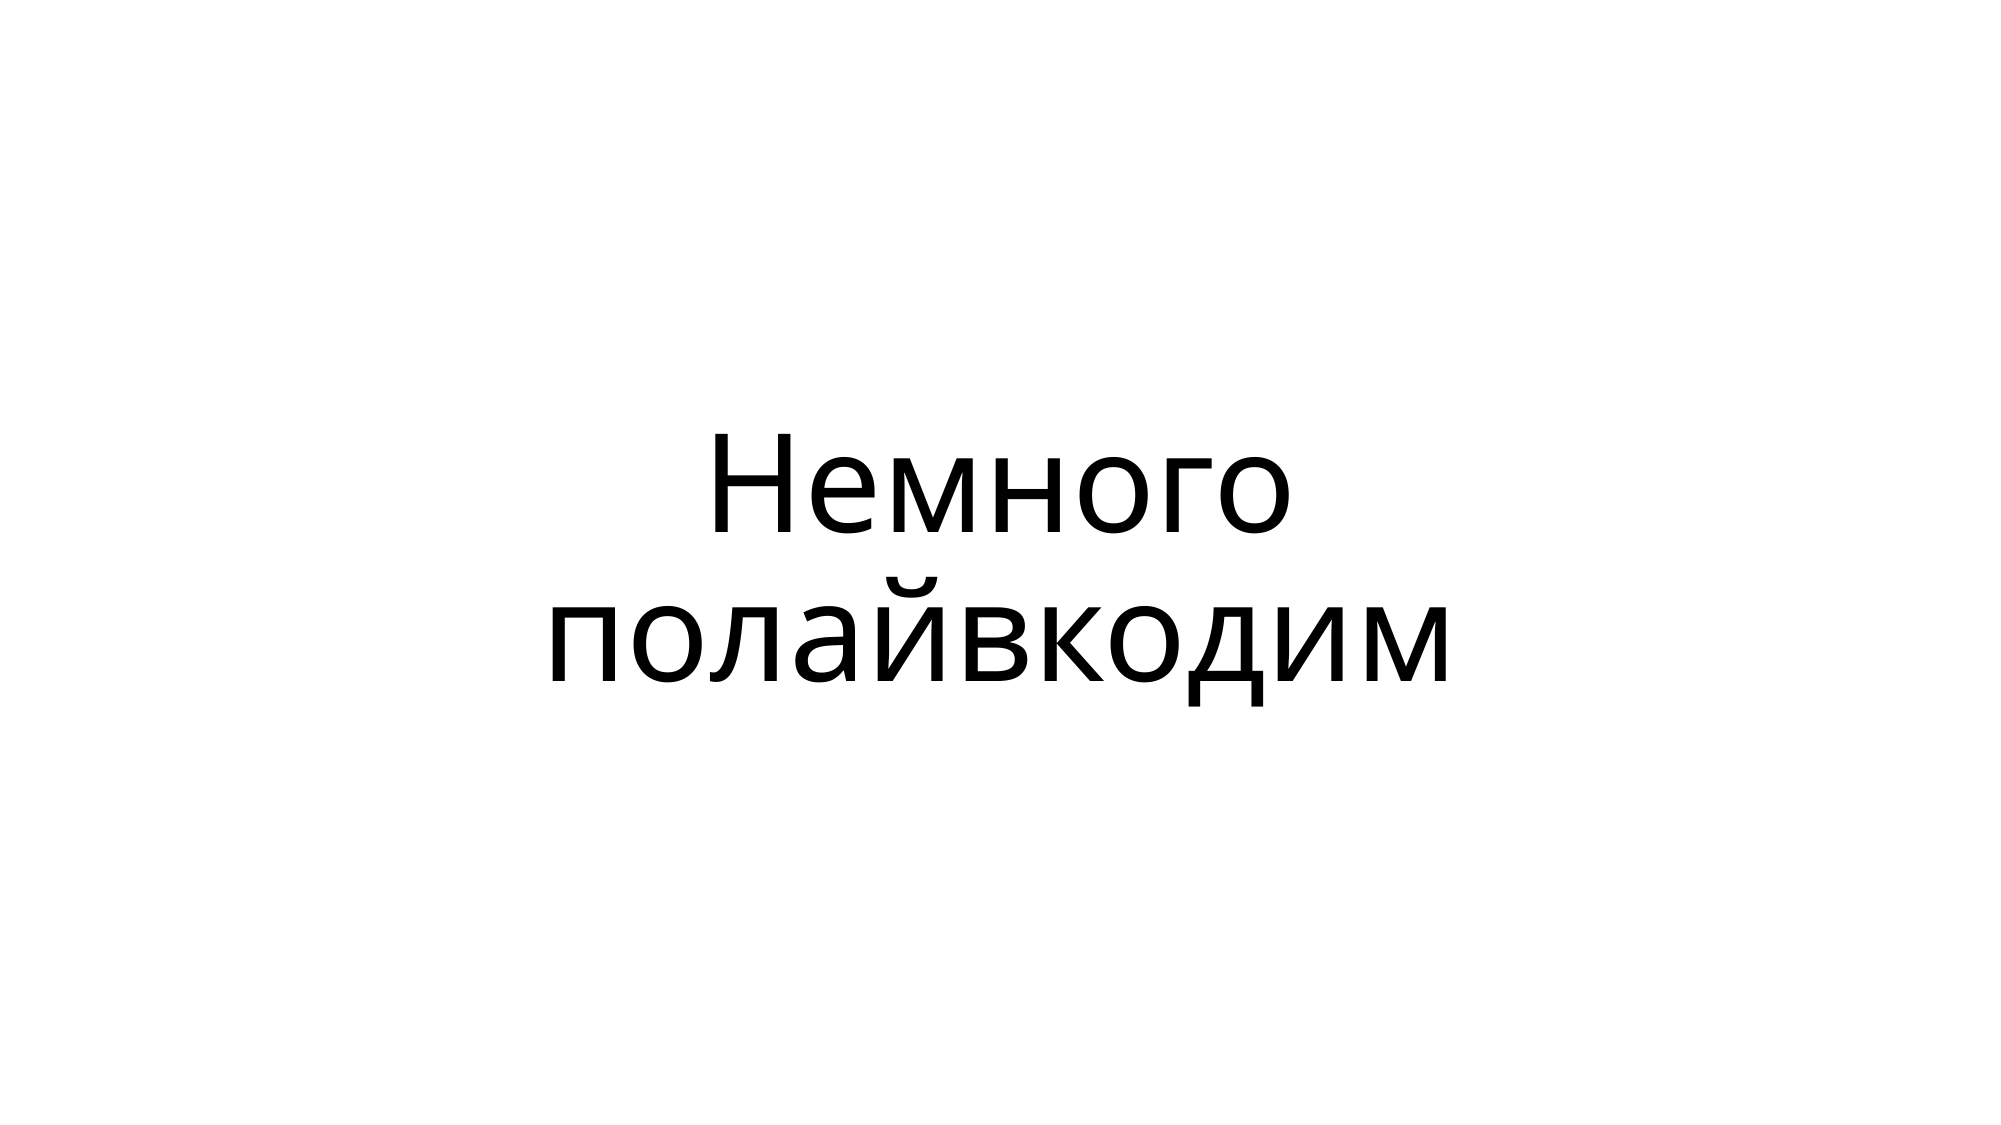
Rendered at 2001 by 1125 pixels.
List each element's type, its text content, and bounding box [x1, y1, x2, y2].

title Немного полайвкодим [327, 413, 1672, 711]
